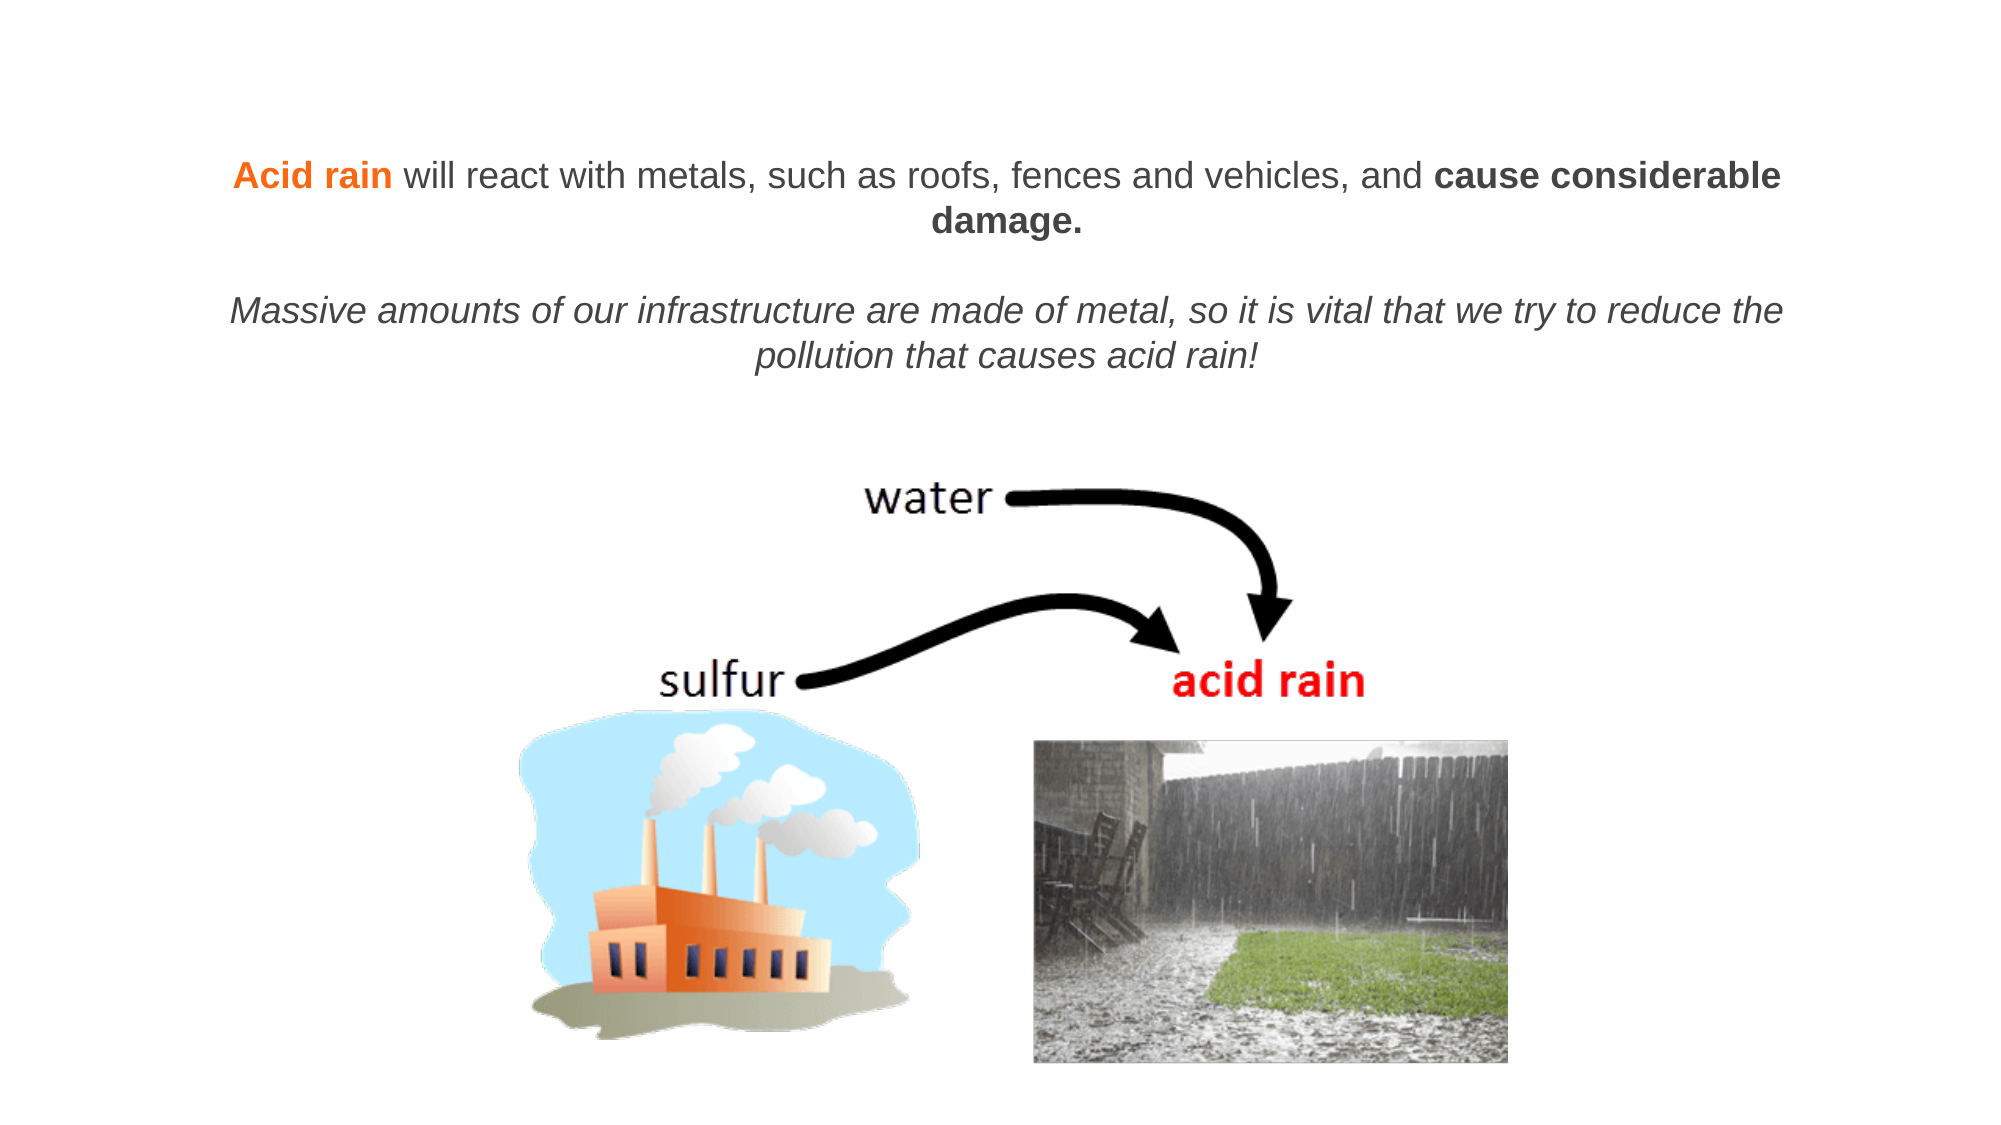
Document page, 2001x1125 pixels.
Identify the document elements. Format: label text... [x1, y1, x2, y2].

picture [507, 470, 1508, 1071]
text_box Acid rain will react with metals, such as roofs, fences and vehicles, and cause considerable damage. Massive amounts of our infrastructure are made of metal, so it is vital that we try to reduce the pollution that causes acid rain! [141, 143, 1873, 384]
